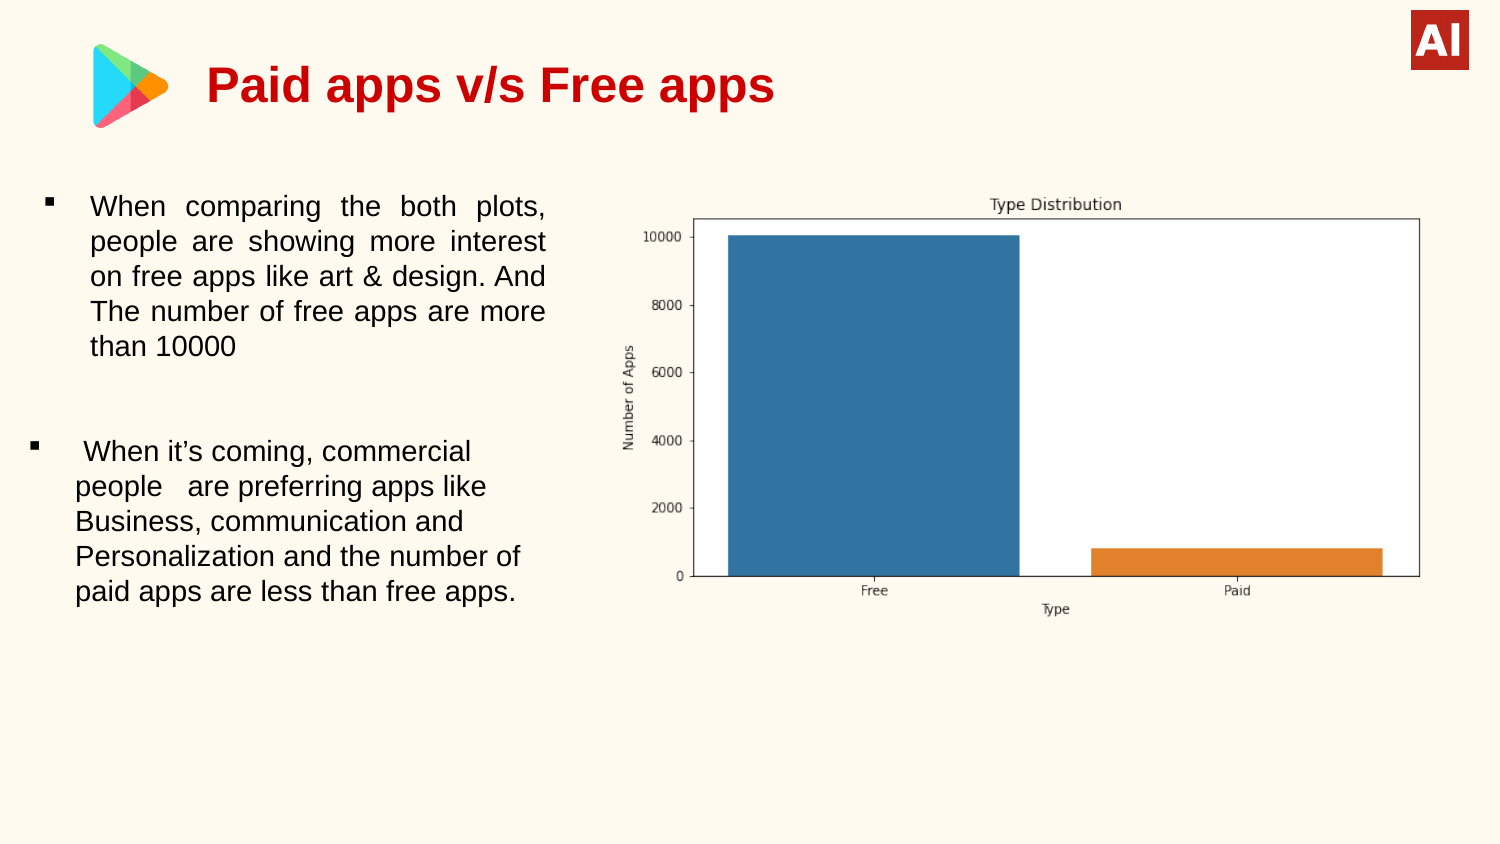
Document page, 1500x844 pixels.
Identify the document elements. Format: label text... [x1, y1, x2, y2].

picture [1411, 10, 1469, 70]
text_box [88, 44, 173, 128]
text_box Paid apps v/s Free apps [191, 44, 1157, 120]
picture [615, 188, 1427, 626]
text_box When comparing the both plots, people are showing more interest on free apps like art & design. And The number of free apps are more than 10000 When it’s coming, commercial people are preferring apps like Business, communication and Personalization and the number of paid apps are less than free apps. [13, 180, 576, 655]
